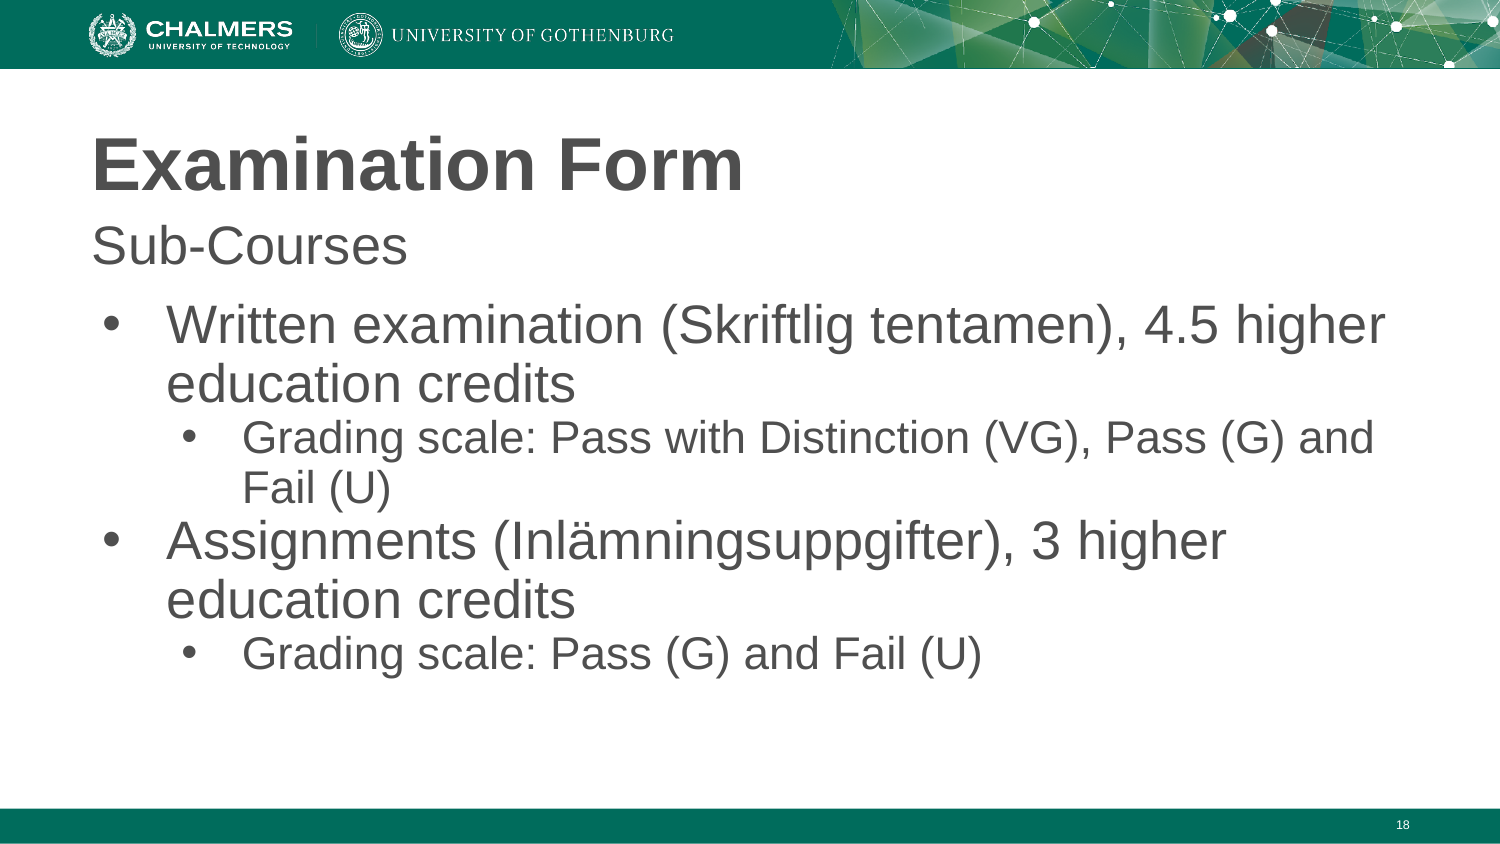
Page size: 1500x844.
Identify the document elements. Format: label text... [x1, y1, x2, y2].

slide_number ‹#› [1074, 809, 1425, 844]
list Sub-Courses Written examination (Skriftlig tentamen), 4.5 higher education credits Grading scale: Pass with Distinction (VG), Pass (G) and Fail (U) Assignments (Inlämningsuppgifter), 3 higher education credits Grading scale: Pass (G) and Fail (U) [76, 210, 1425, 782]
picture [759, 0, 1500, 68]
title Examination Form [76, 100, 1425, 210]
picture [64, 0, 696, 85]
